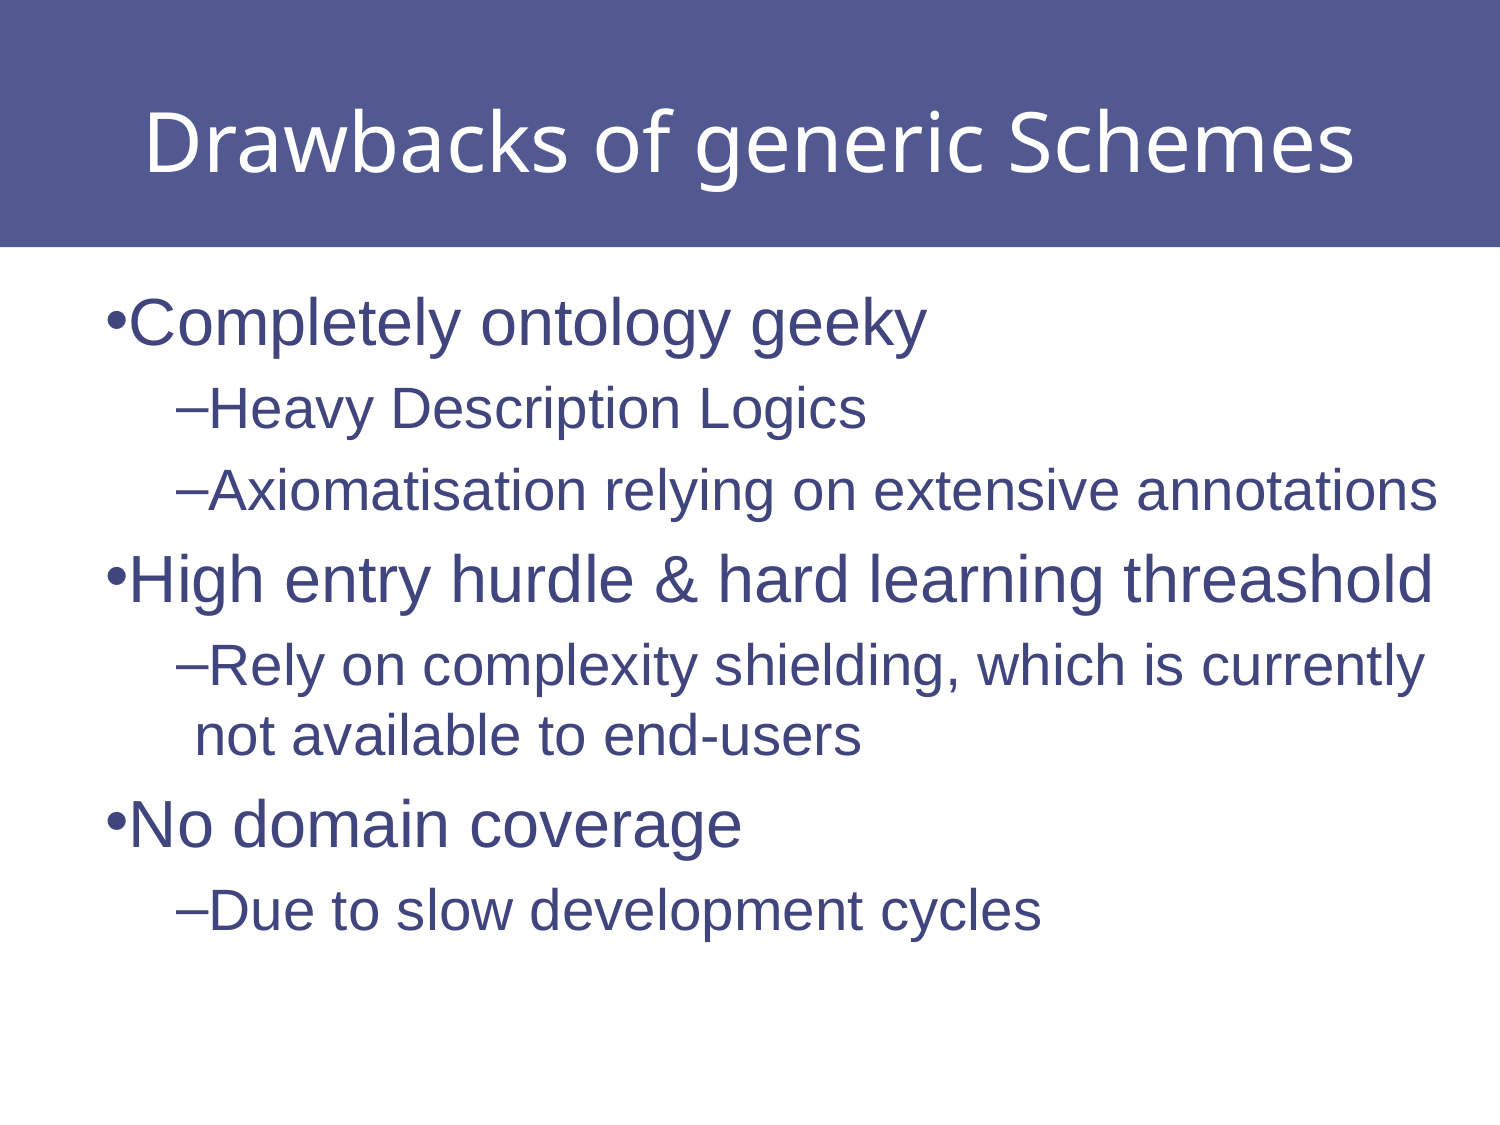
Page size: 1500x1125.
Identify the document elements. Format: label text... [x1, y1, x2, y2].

title Drawbacks of generic Schemes [75, 45, 1425, 233]
list Completely ontology geeky Heavy Description Logics Axiomatisation relying on extensive annotations High entry hurdle & hard learning threashold Rely on complexity shielding, which is currently not available to end-users No domain coverage Due to slow development cycles [57, 263, 1500, 1007]
